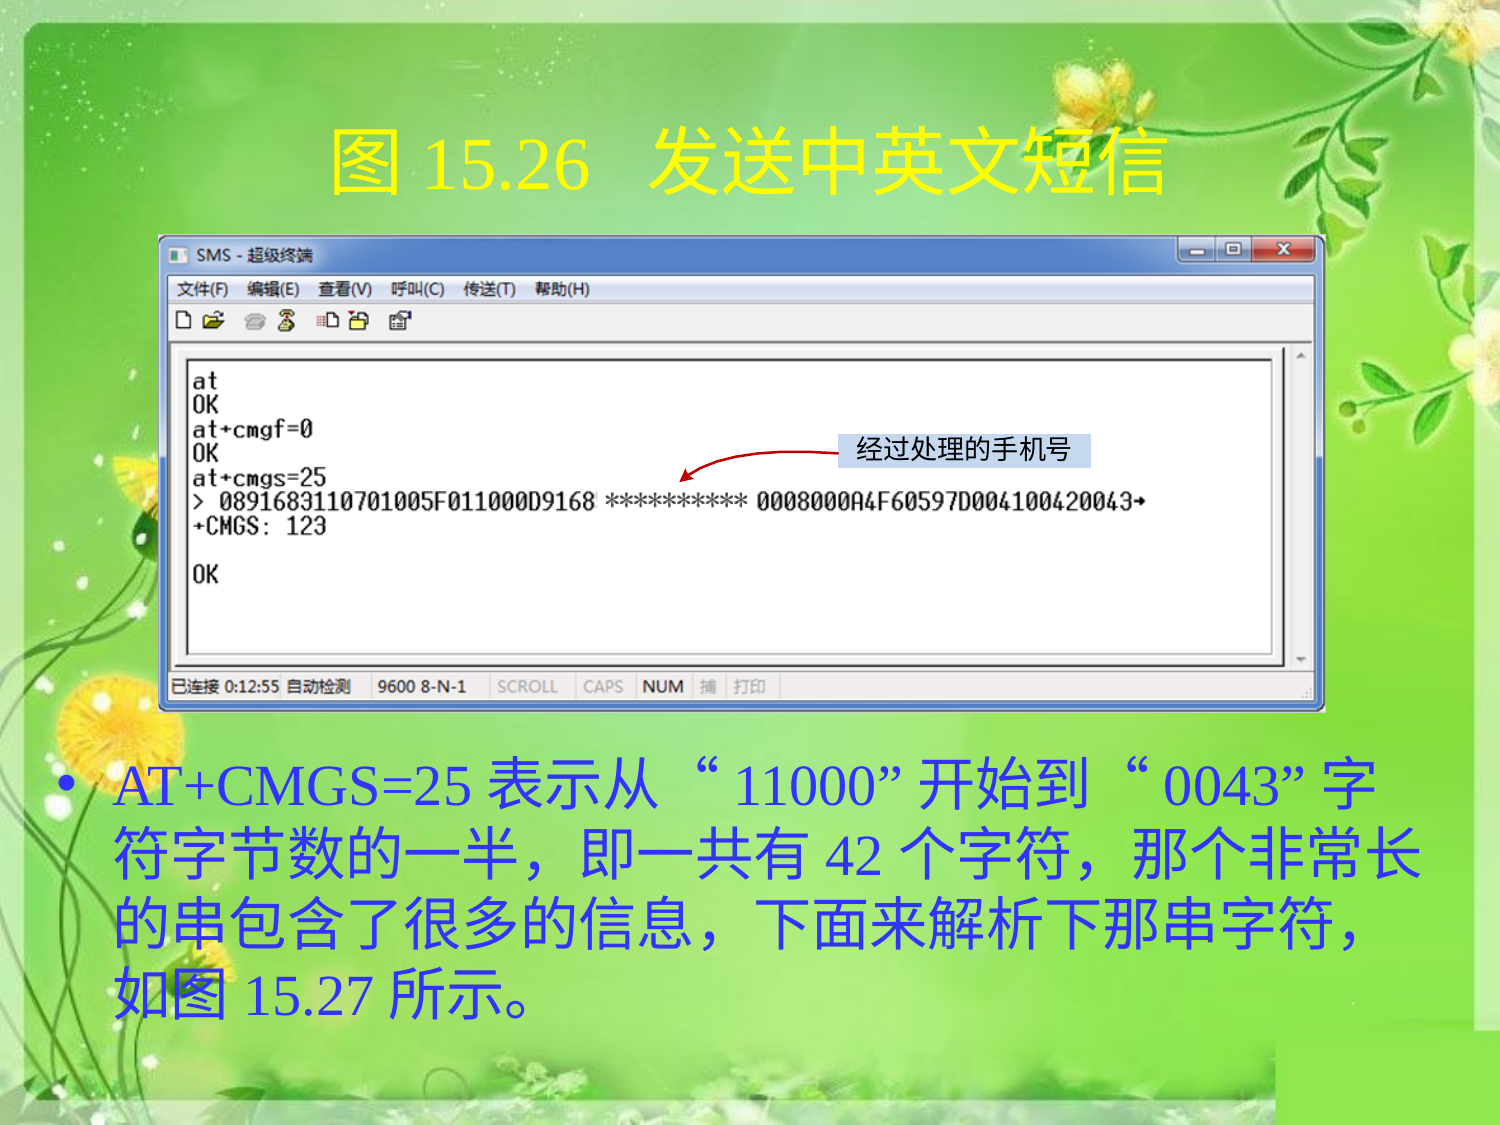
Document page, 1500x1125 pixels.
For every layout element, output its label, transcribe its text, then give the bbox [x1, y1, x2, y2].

title 图15.26 发送中英文短信 [29, 66, 1471, 254]
picture [0, 1, 1500, 1125]
list AT+CMGS=25表示从“11000”开始到“0043”字符字节数的一半，即一共有42个字符，那个非常长的串包含了很多的信息，下面来解析下那串字符，如图15.27所示。 [41, 739, 1449, 1071]
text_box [154, 231, 1330, 717]
